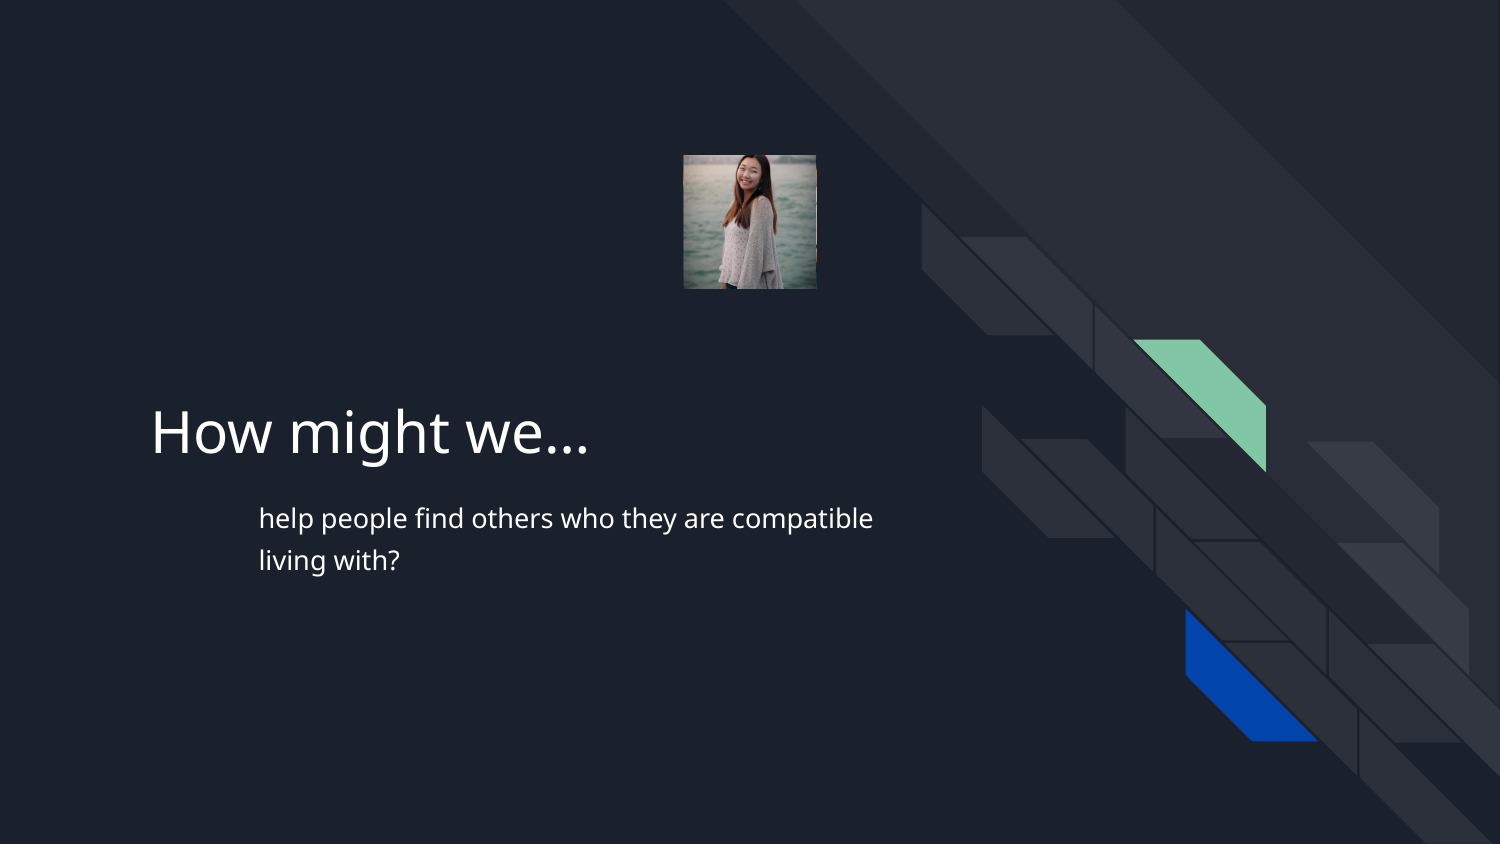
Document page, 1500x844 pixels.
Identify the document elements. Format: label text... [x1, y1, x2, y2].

title How might we… [135, 336, 888, 526]
picture [683, 155, 817, 289]
list help people find others who they are compatible living with? [243, 479, 943, 844]
